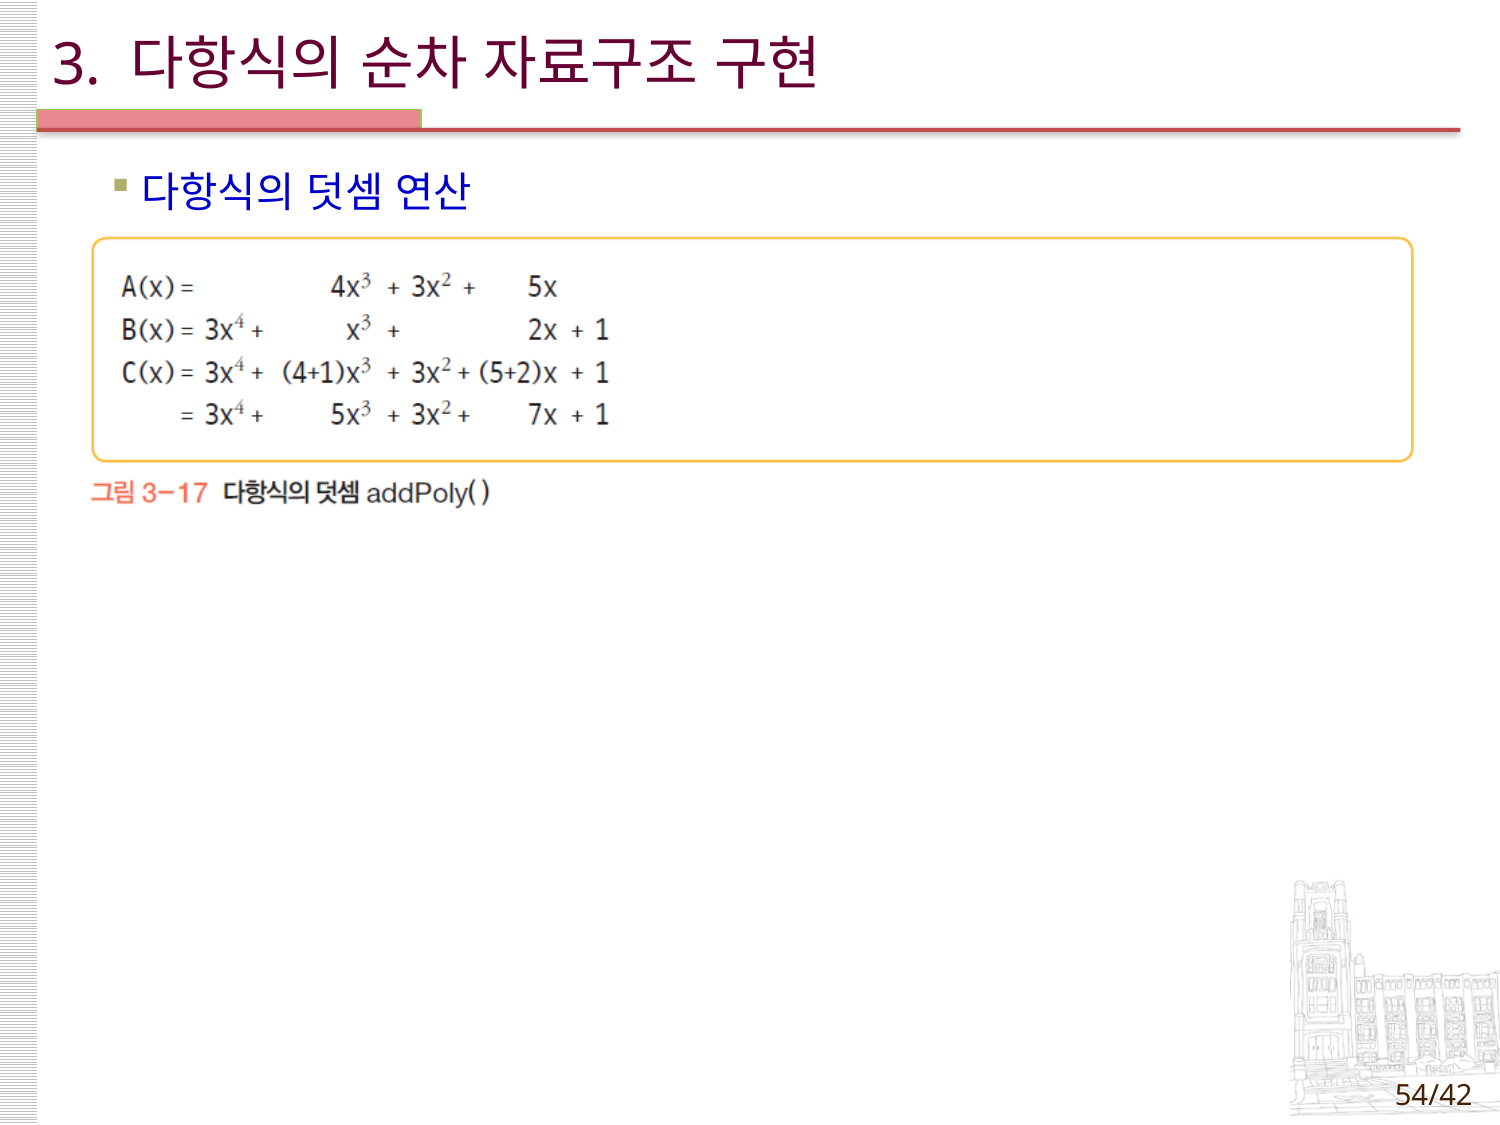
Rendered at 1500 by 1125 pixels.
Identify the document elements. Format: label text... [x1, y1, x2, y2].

picture [1414, 1091, 1422, 1098]
picture [1442, 1091, 1450, 1098]
title 3. 다항식의 순차 자료구조 구현 [37, 13, 1388, 109]
picture [82, 231, 1418, 519]
list 다항식의 덧셈 연산 [37, 152, 1463, 1091]
picture [1290, 874, 1500, 1125]
